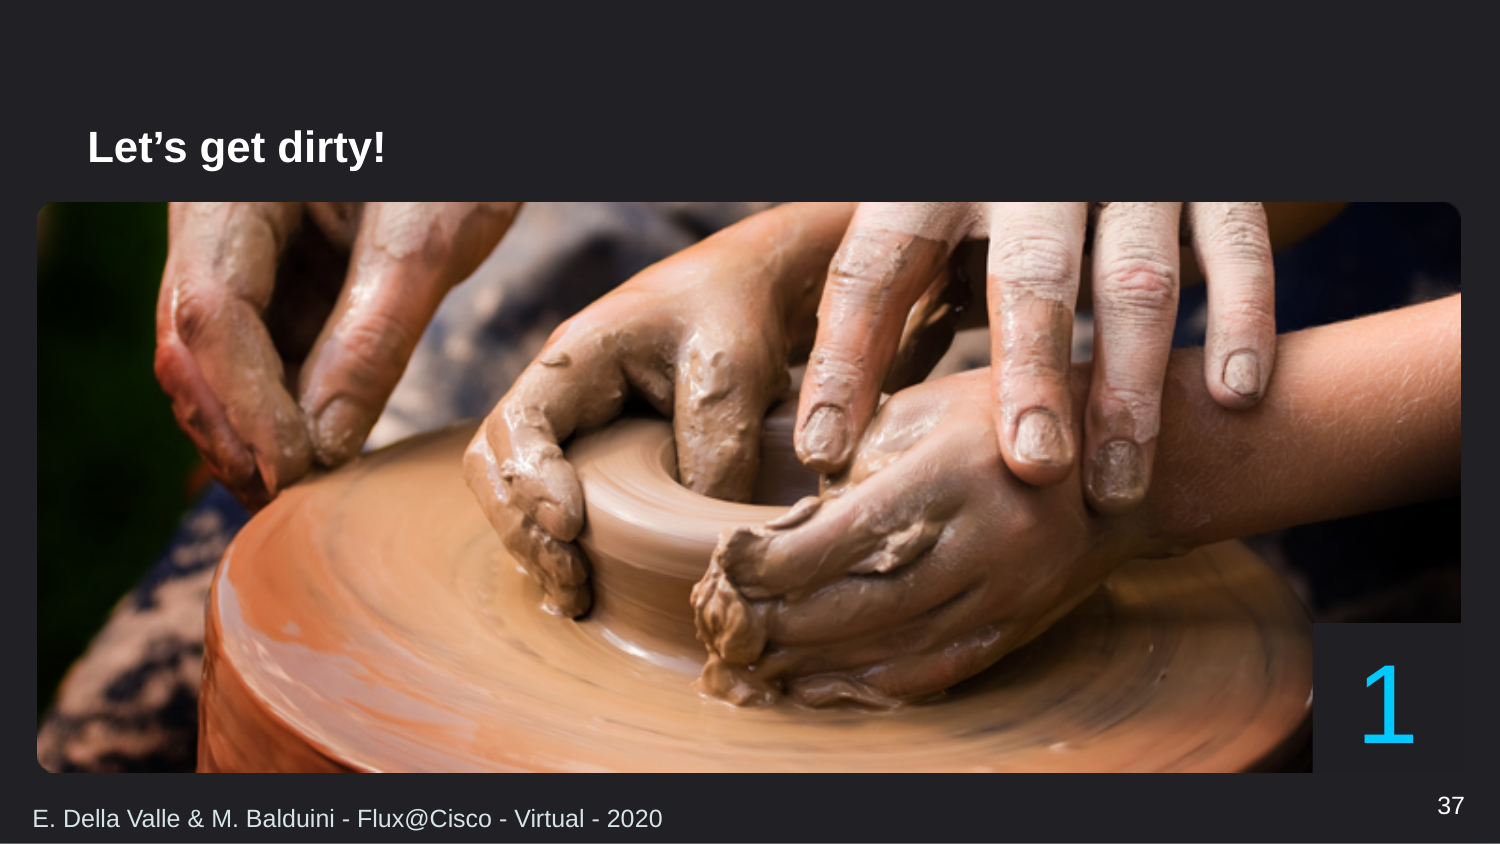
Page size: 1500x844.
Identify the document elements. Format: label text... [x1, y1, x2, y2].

title Let’s get dirty! [76, 99, 1423, 196]
footer E. Della Valle & M. Balduini - Flux@Cisco - Virtual - 2020 [17, 795, 1135, 840]
slide_number 37 [1142, 782, 1481, 828]
picture [37, 201, 1461, 774]
